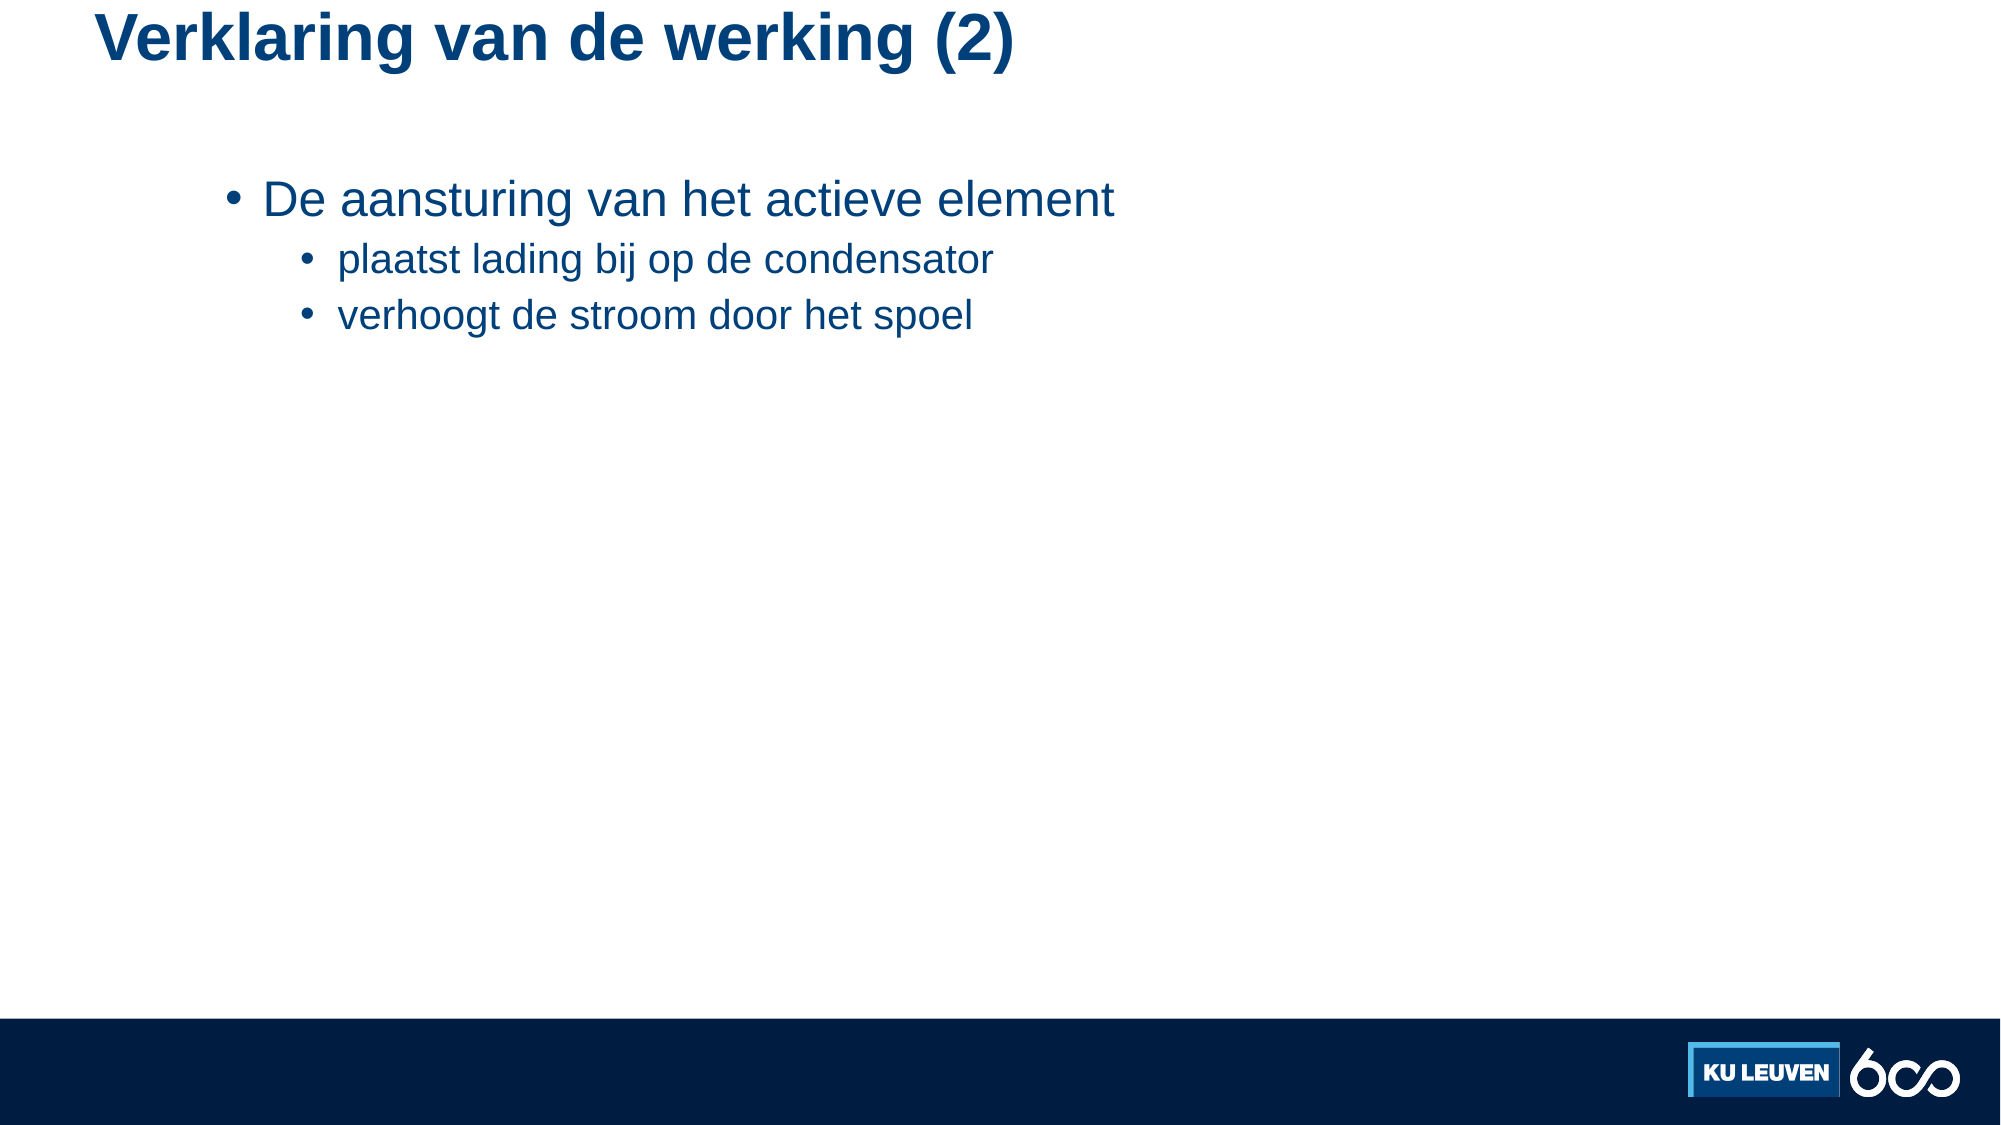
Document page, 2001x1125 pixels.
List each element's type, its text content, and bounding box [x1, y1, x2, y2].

list De aansturing van het actieve element plaatst lading bij op de condensator verhoogt de stroom door het spoel [150, 93, 1925, 731]
title Verklaring van de werking (2) [94, 2, 1906, 110]
picture [1688, 1042, 1960, 1097]
